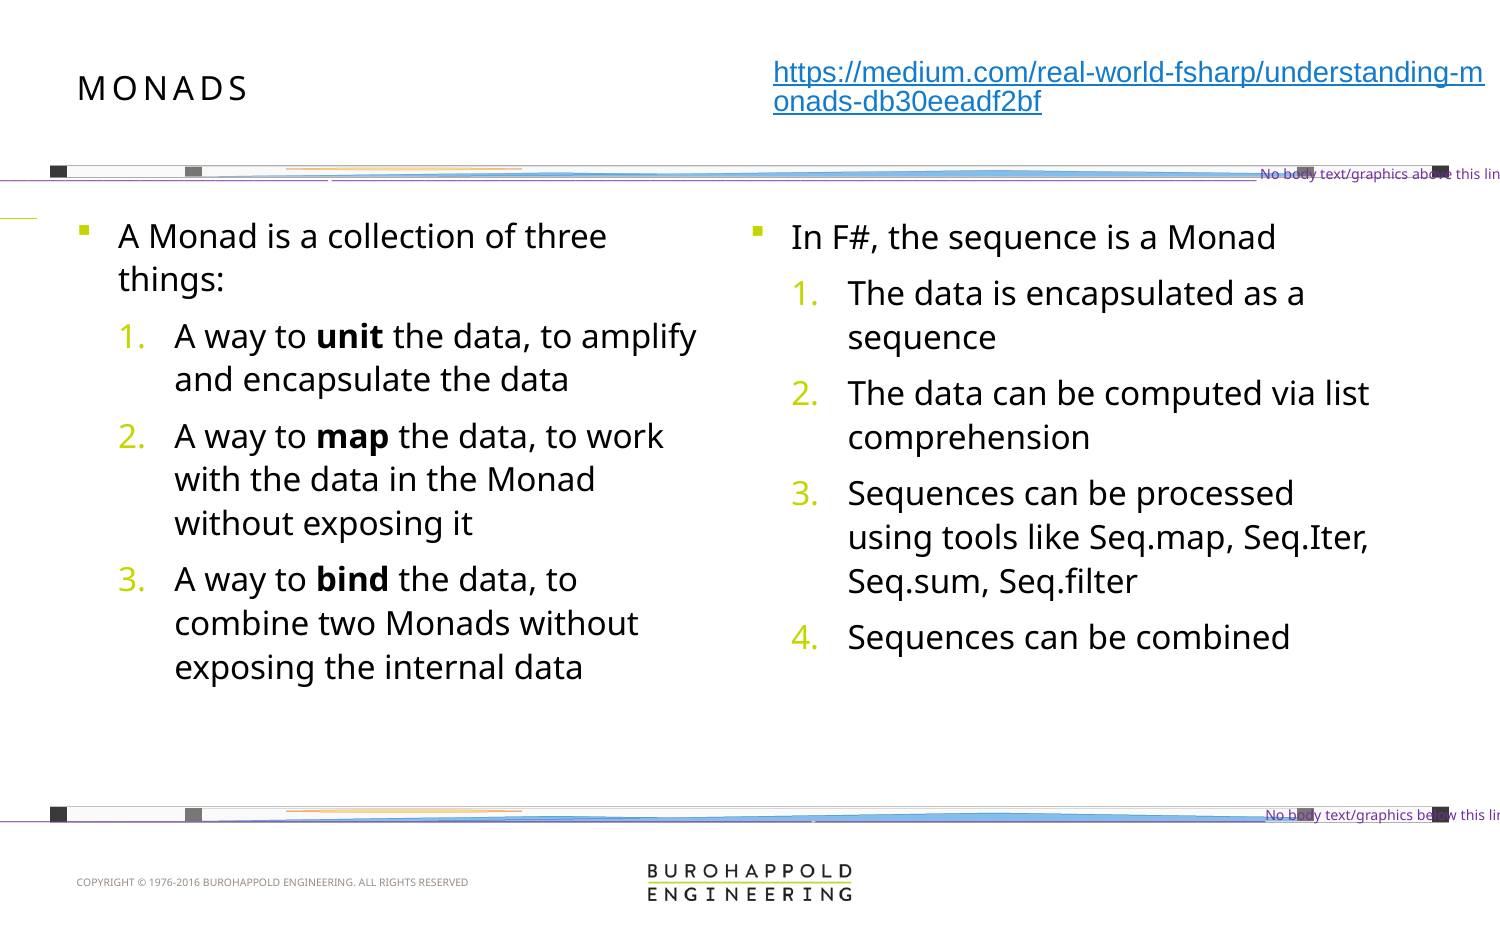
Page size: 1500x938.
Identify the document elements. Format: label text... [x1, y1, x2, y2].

text_box https://medium.com/real-world-fsharp/understanding-monads-db30eeadf2bf [758, 45, 1500, 96]
title Monads [76, 67, 975, 108]
list In F#, the sequence is a Monad The data is encapsulated as a sequence The data can be computed via list comprehension Sequences can be processed using tools like Seq.map, Seq.Iter, Seq.sum, Seq.filter Sequences can be combined [749, 212, 1378, 805]
picture [0, 164, 1500, 178]
list A Monad is a collection of three things: A way to unit the data, to amplify and encapsulate the data A way to map the data, to work with the data in the Monad without exposing it A way to bind the data, to combine two Monads without exposing the internal data [76, 210, 703, 805]
picture [631, 848, 868, 917]
picture [0, 806, 1500, 823]
